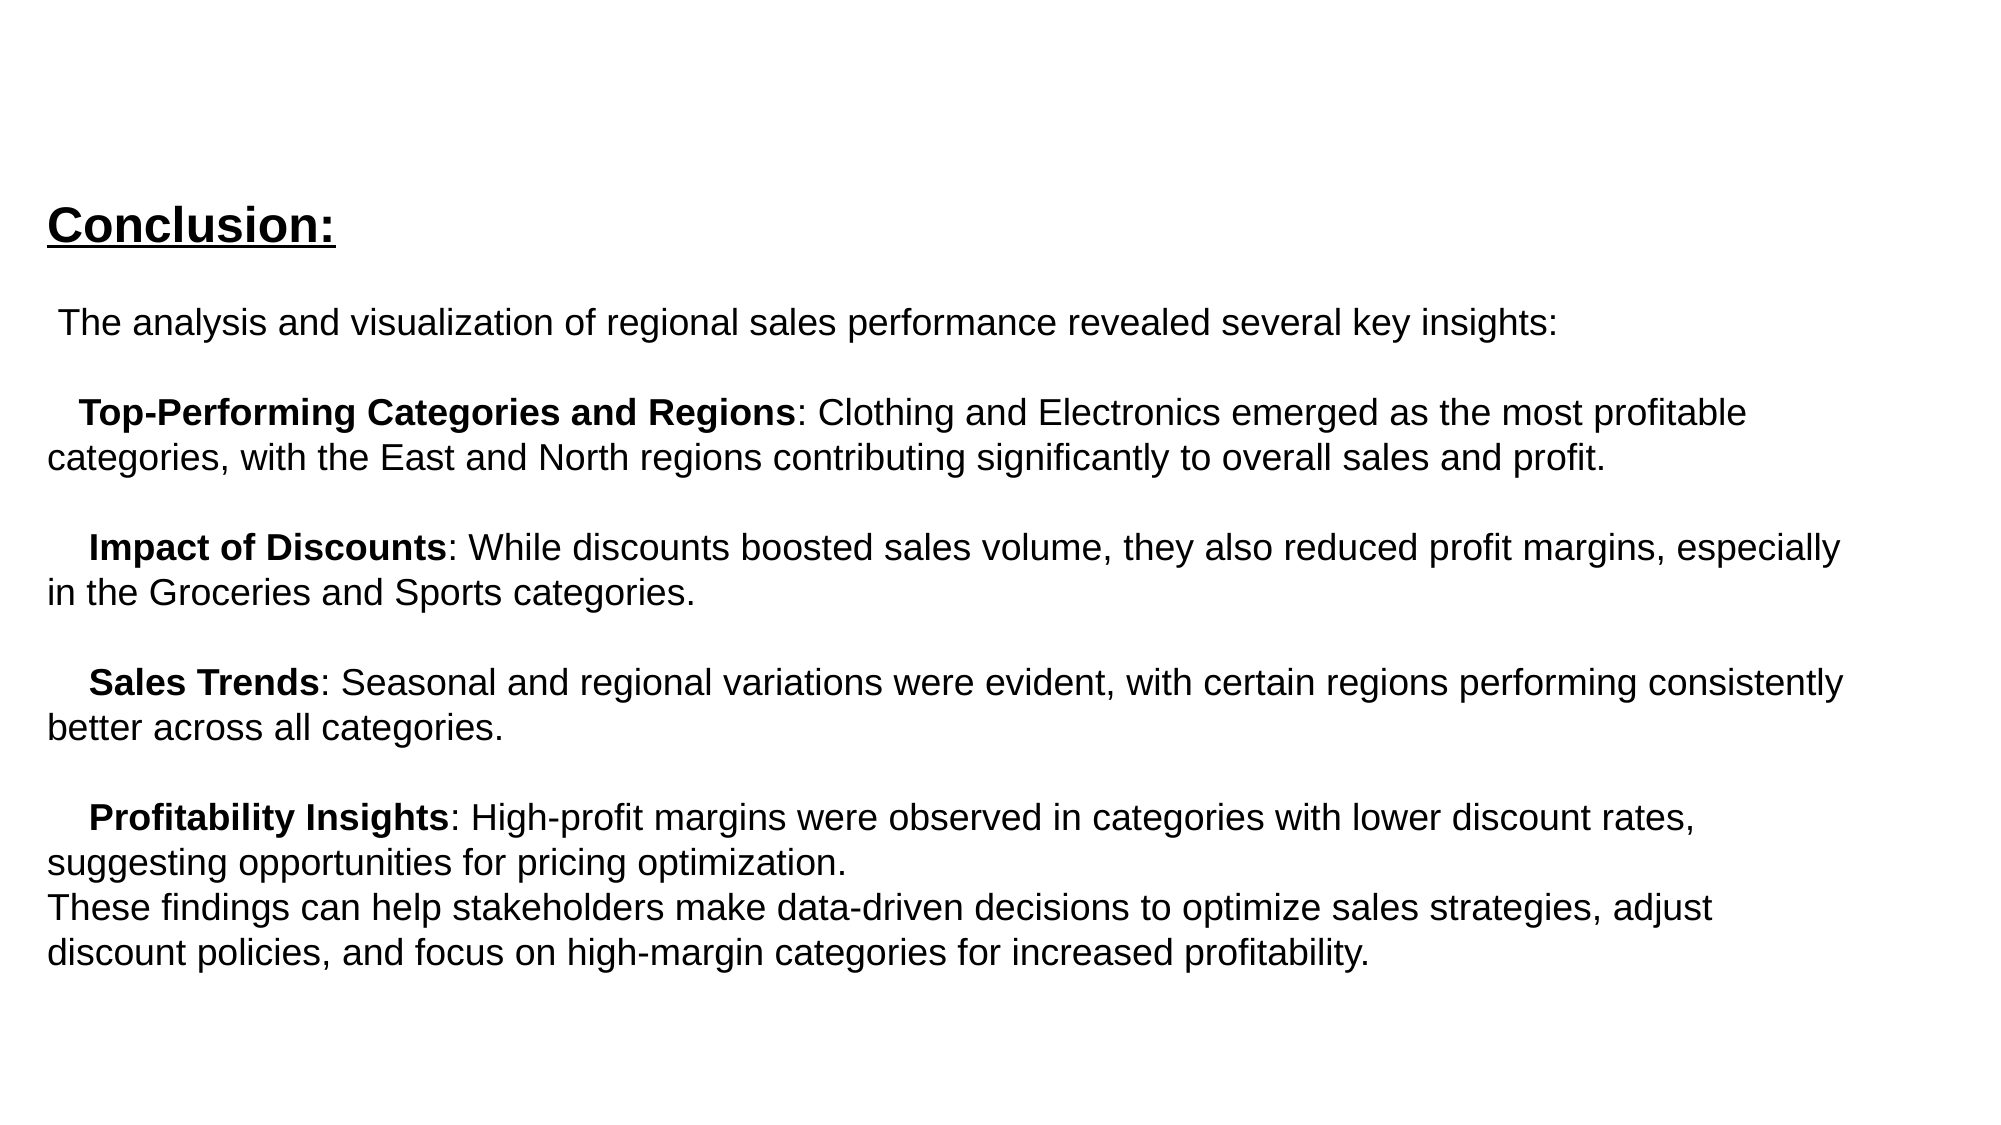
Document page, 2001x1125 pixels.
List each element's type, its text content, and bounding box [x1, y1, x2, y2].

text_box Conclusion: The analysis and visualization of regional sales performance revealed several key insights: Top-Performing Categories and Regions: Clothing and Electronics emerged as the most profitable categories, with the East and North regions contributing significantly to overall sales and profit. Impact of Discounts: While discounts boosted sales volume, they also reduced profit margins, especially in the Groceries and Sports categories. Sales Trends: Seasonal and regional variations were evident, with certain regions performing consistently better across all categories. Profitability Insights: High-profit margins were observed in categories with lower discount rates, suggesting opportunities for pricing optimization. These findings can help stakeholders make data-driven decisions to optimize sales strategies, adjust discount policies, and focus on high-margin categories for increased profitability. [32, 184, 1867, 1025]
